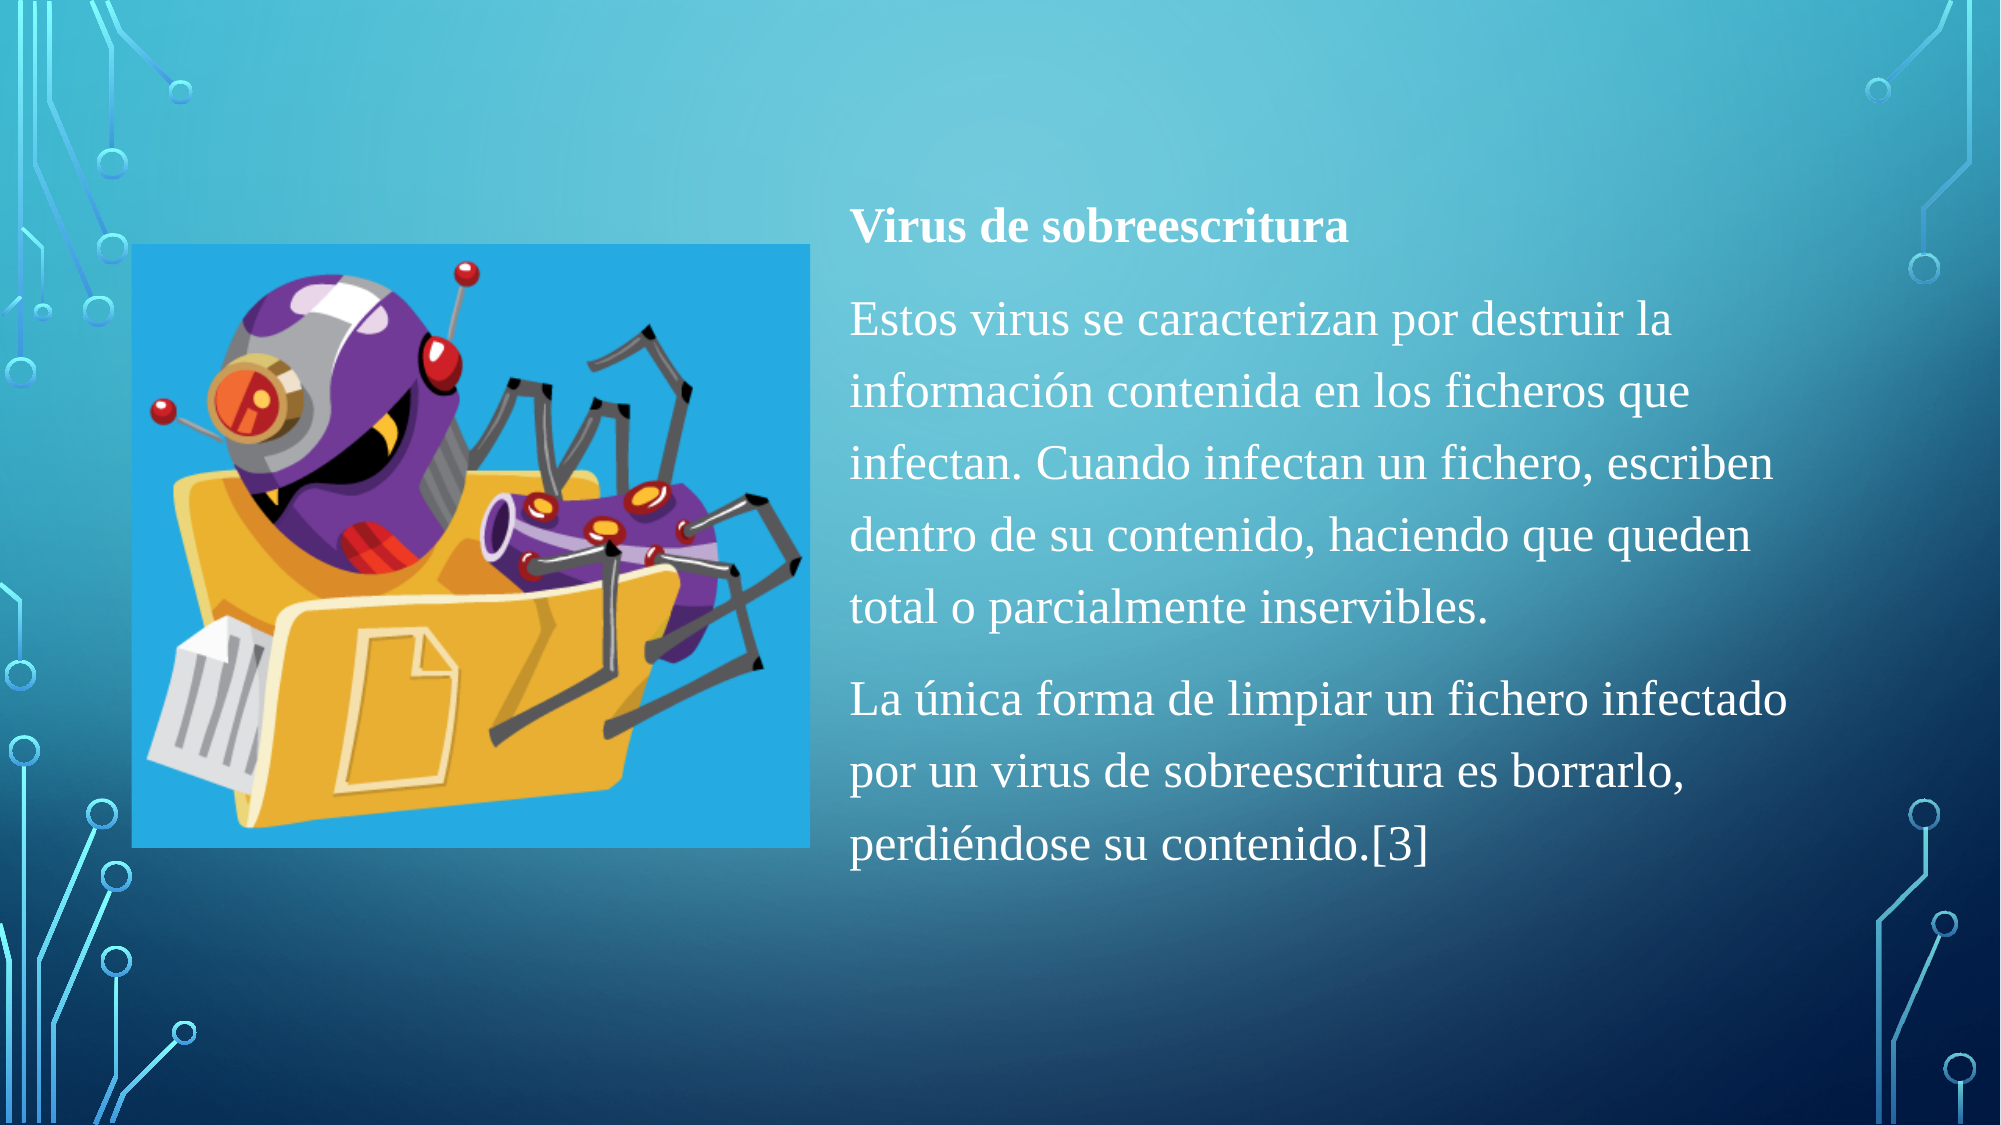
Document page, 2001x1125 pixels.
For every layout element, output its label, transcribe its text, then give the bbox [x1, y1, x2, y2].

list Virus de sobreescritura Estos virus se caracterizan por destruir la información contenida en los ficheros que infectan. Cuando infectan un fichero, escriben dentro de su contenido, haciendo que queden total o parcialmente inservibles. La única forma de limpiar un fichero infectado por un virus de sobreescritura es borrarlo, perdiéndose su contenido.[3] [834, 172, 1808, 1023]
picture [131, 243, 811, 848]
